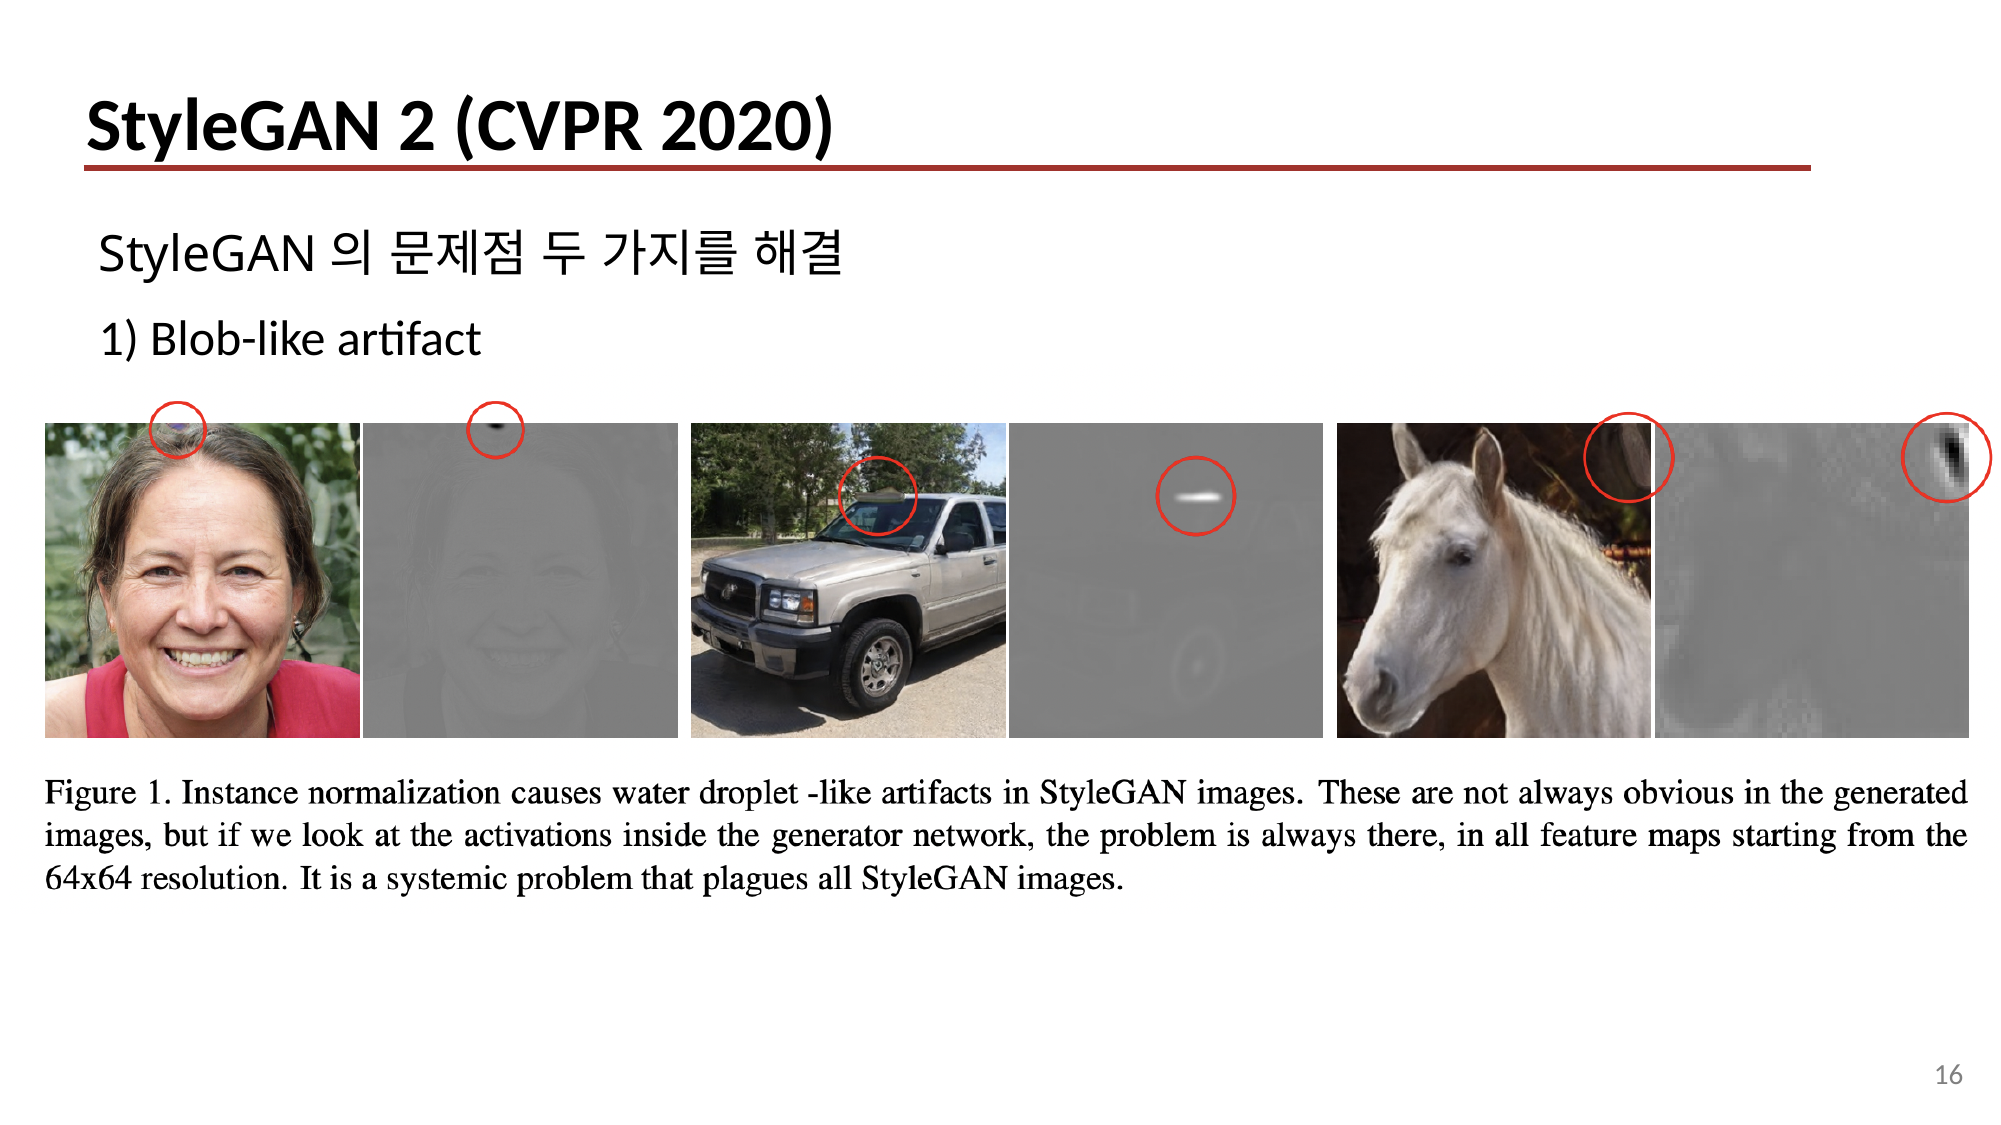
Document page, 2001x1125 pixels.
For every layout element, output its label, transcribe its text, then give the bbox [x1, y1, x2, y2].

title StyleGAN 2 (CVPR 2020) [71, 17, 1797, 235]
slide_number 16 [1528, 1042, 1979, 1103]
text_box 1) Blob-like artifact [83, 297, 1089, 363]
text_box StyleGAN의 문제점 두 가지를 해결 [83, 213, 1084, 289]
picture [9, 363, 2000, 914]
